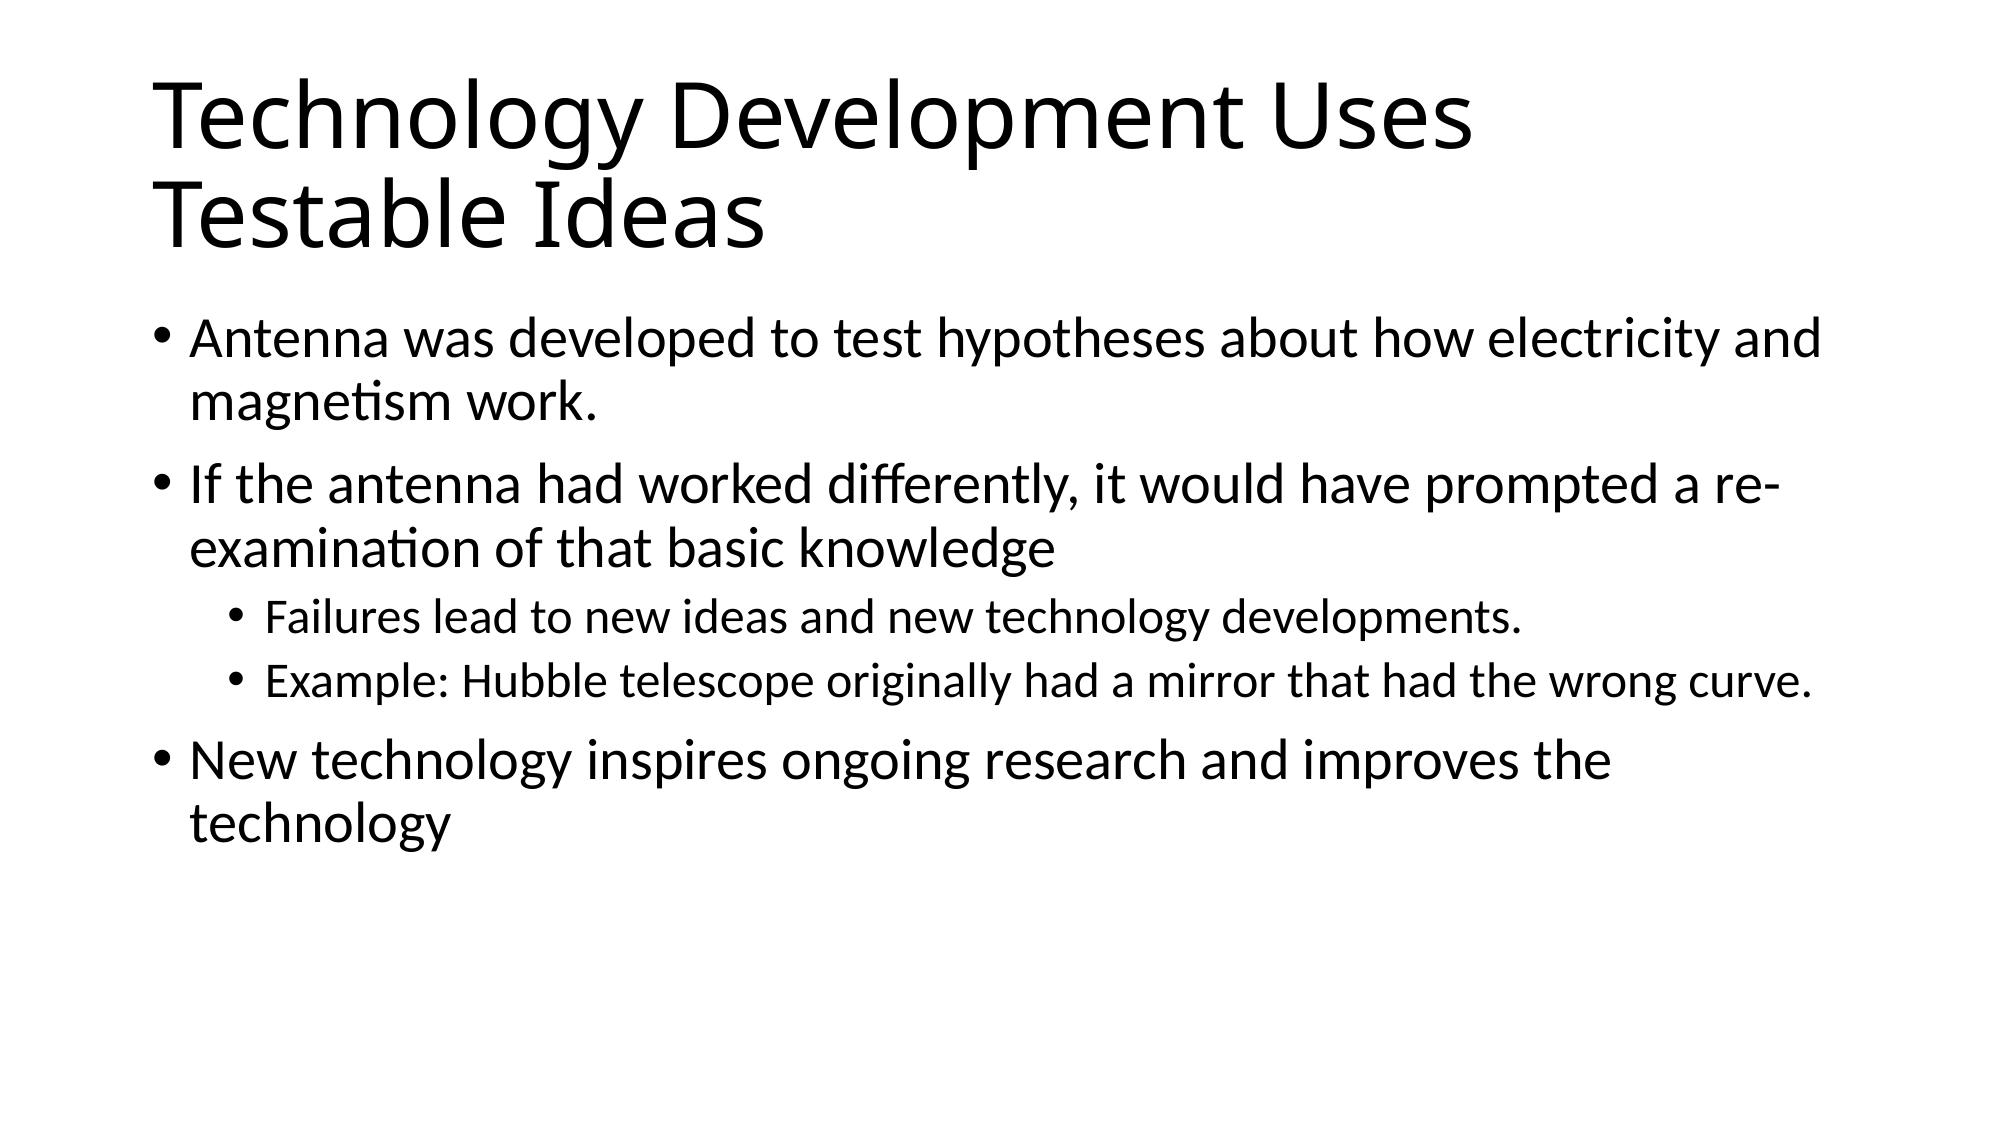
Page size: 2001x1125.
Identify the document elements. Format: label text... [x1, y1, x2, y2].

list Antenna was developed to test hypotheses about how electricity and magnetism work. If the antenna had worked differently, it would have prompted a re-examination of that basic knowledge Failures lead to new ideas and new technology developments. Example: Hubble telescope originally had a mirror that had the wrong curve. New technology inspires ongoing research and improves the technology [137, 299, 1863, 1014]
title Technology Development Uses Testable Ideas [137, 59, 1863, 278]
